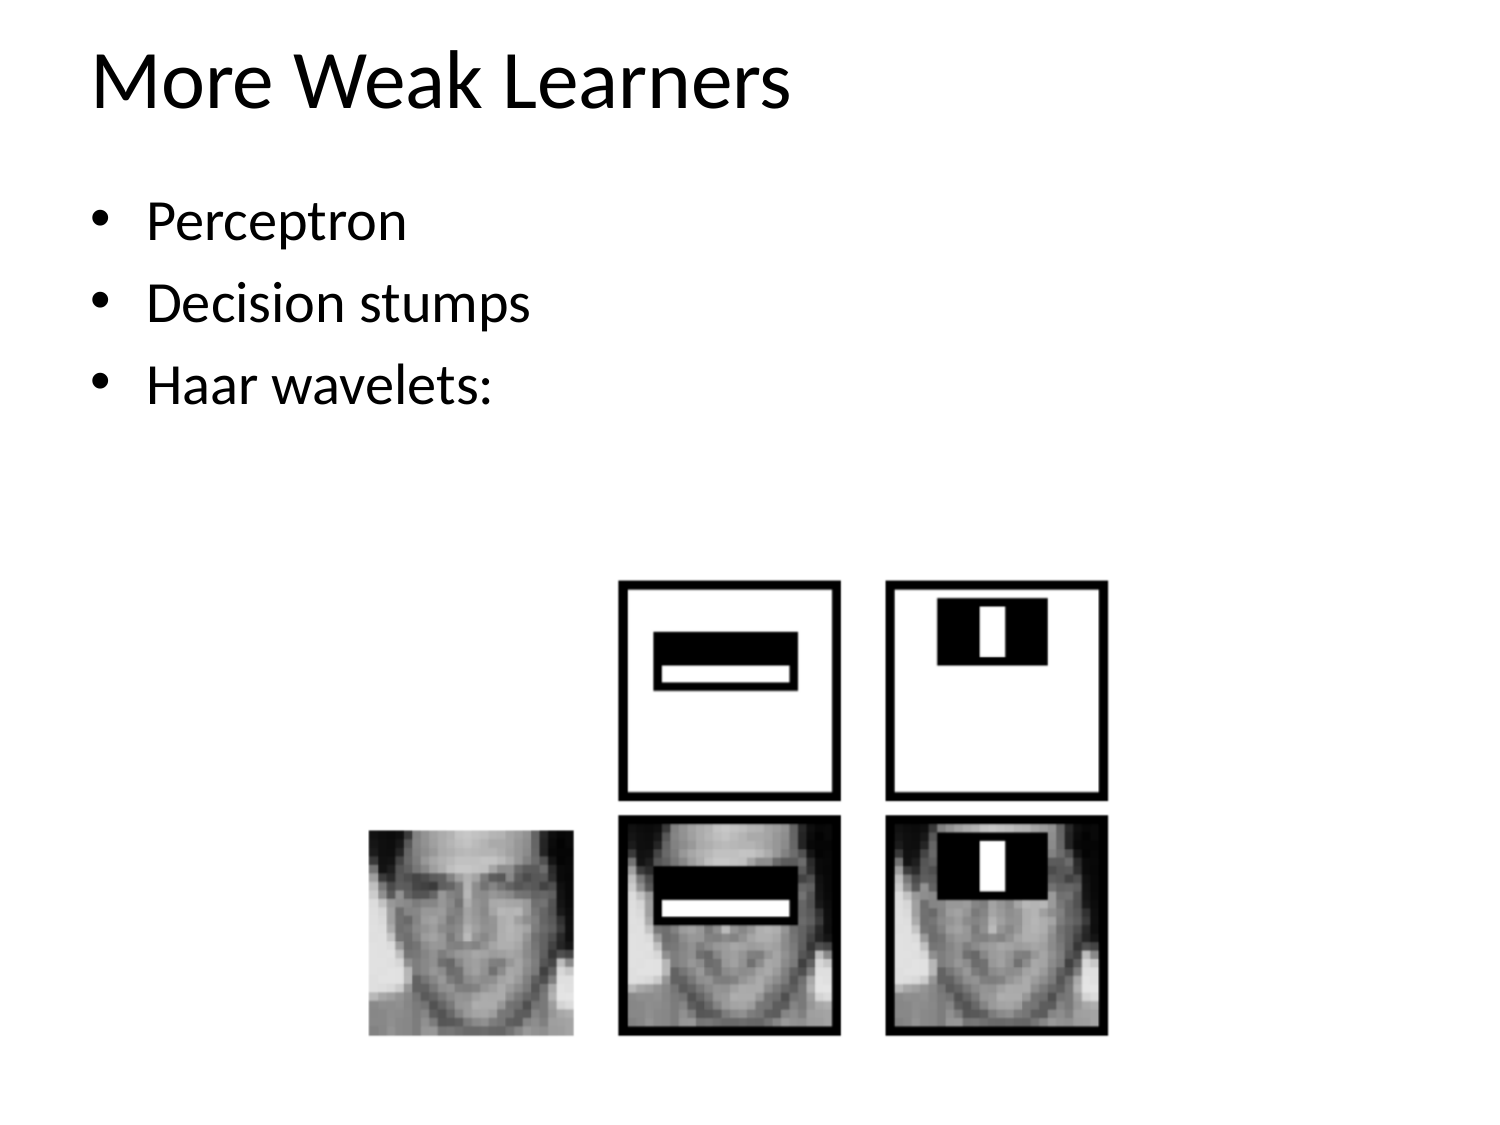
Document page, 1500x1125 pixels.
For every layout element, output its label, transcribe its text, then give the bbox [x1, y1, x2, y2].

title More Weak Learners [74, 0, 1426, 151]
list Perceptron Decision stumps Haar wavelets: [74, 174, 1426, 1026]
picture [356, 562, 1144, 1059]
